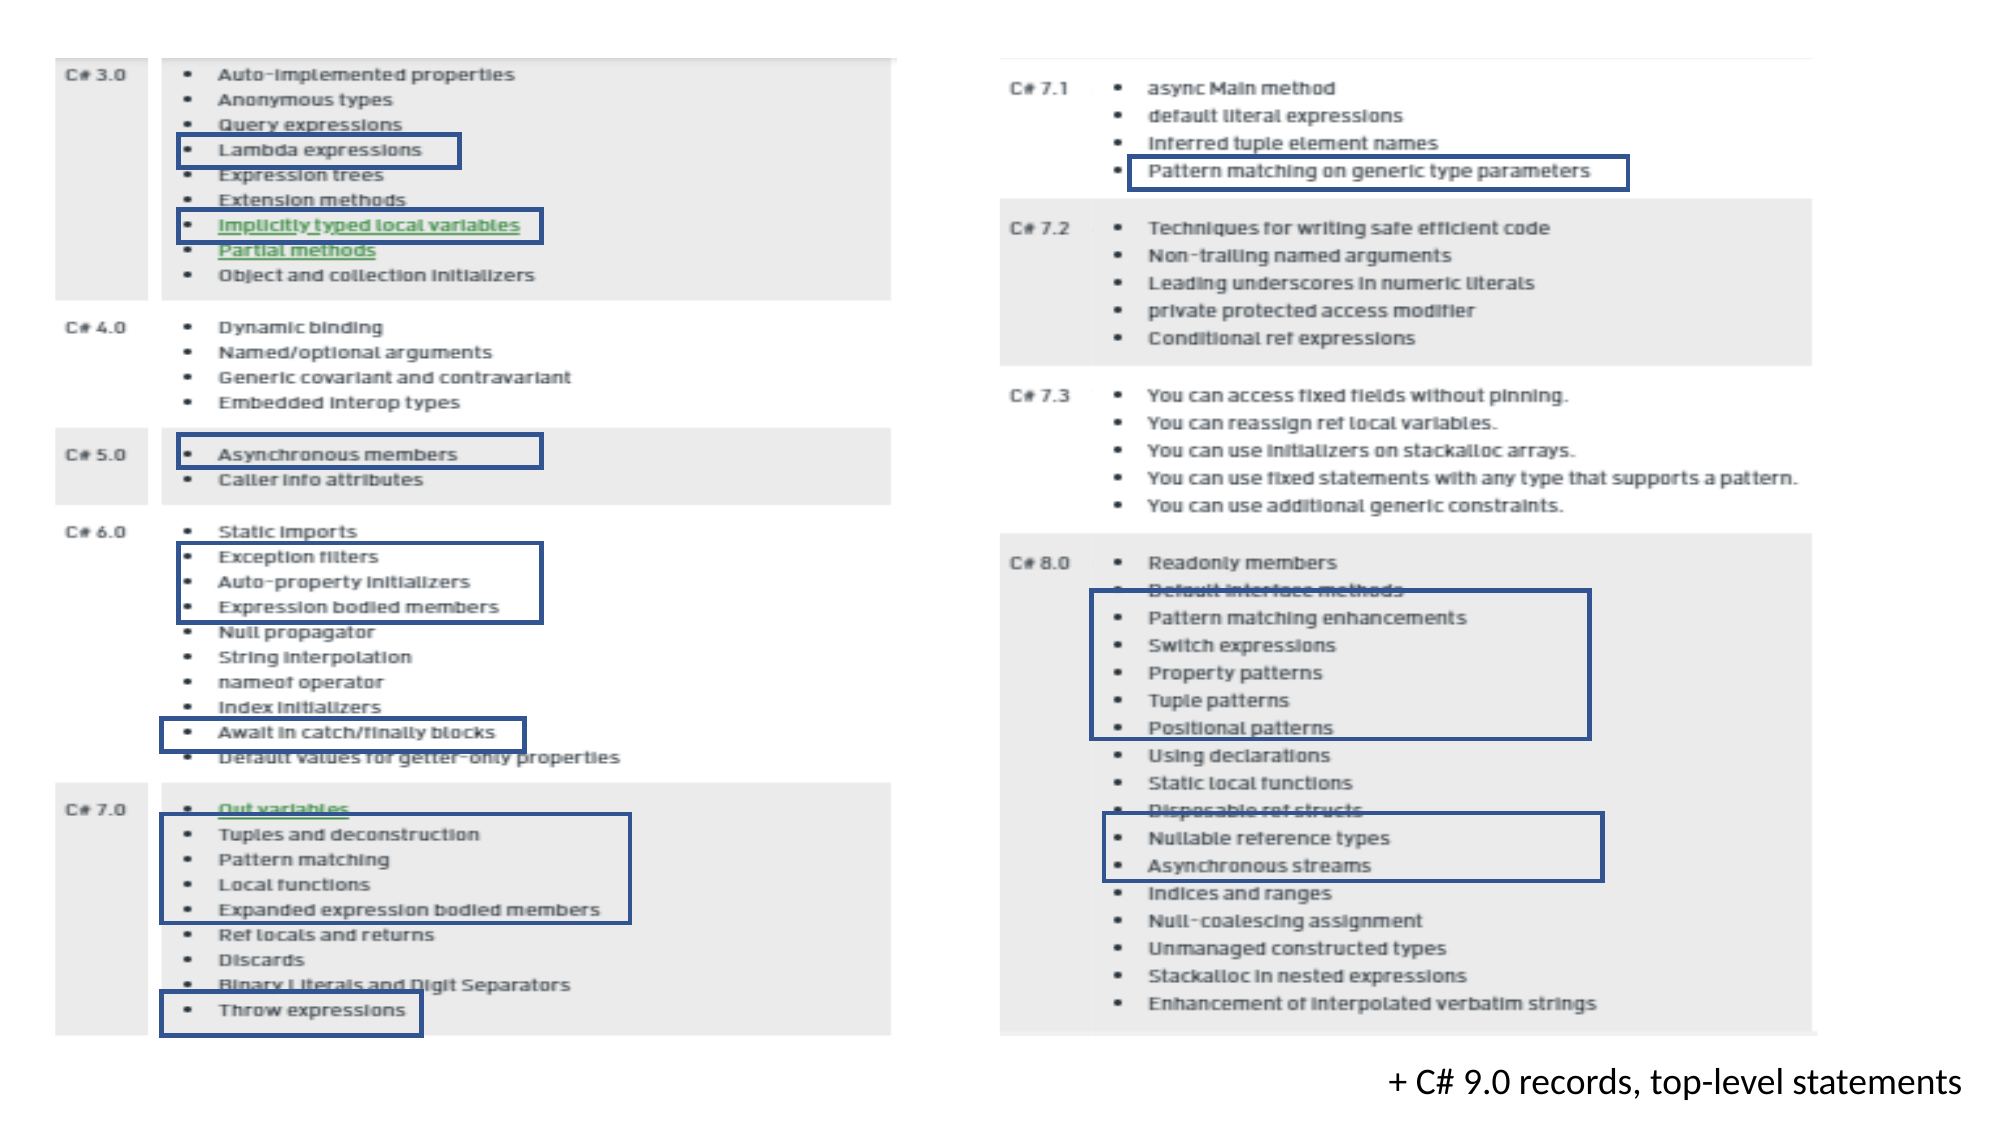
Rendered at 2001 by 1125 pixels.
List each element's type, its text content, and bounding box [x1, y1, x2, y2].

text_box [55, 58, 1818, 1036]
text_box + C# 9.0 records, top-level statements [1373, 1049, 1978, 1110]
